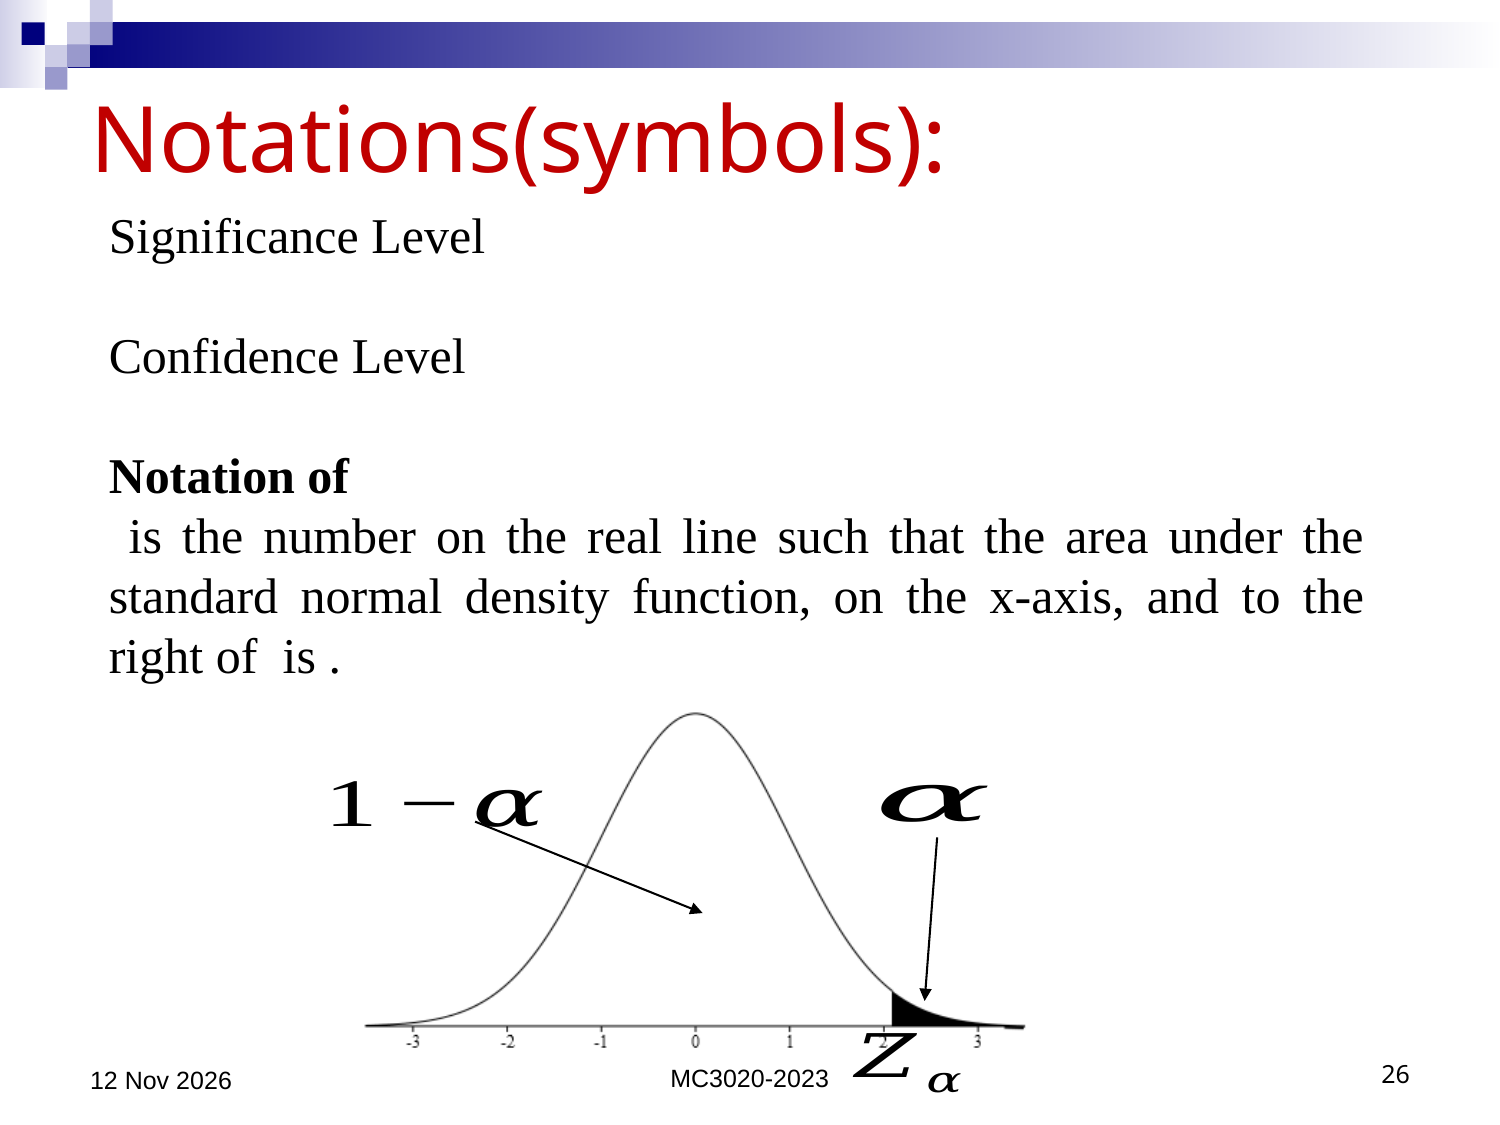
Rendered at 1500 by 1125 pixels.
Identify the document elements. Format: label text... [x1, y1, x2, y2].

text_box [324, 674, 1044, 1100]
slide_number 26 [1074, 1025, 1425, 1100]
slide_number 30-May-23 [75, 1024, 425, 1103]
title Notations(symbols): [75, 75, 1425, 197]
